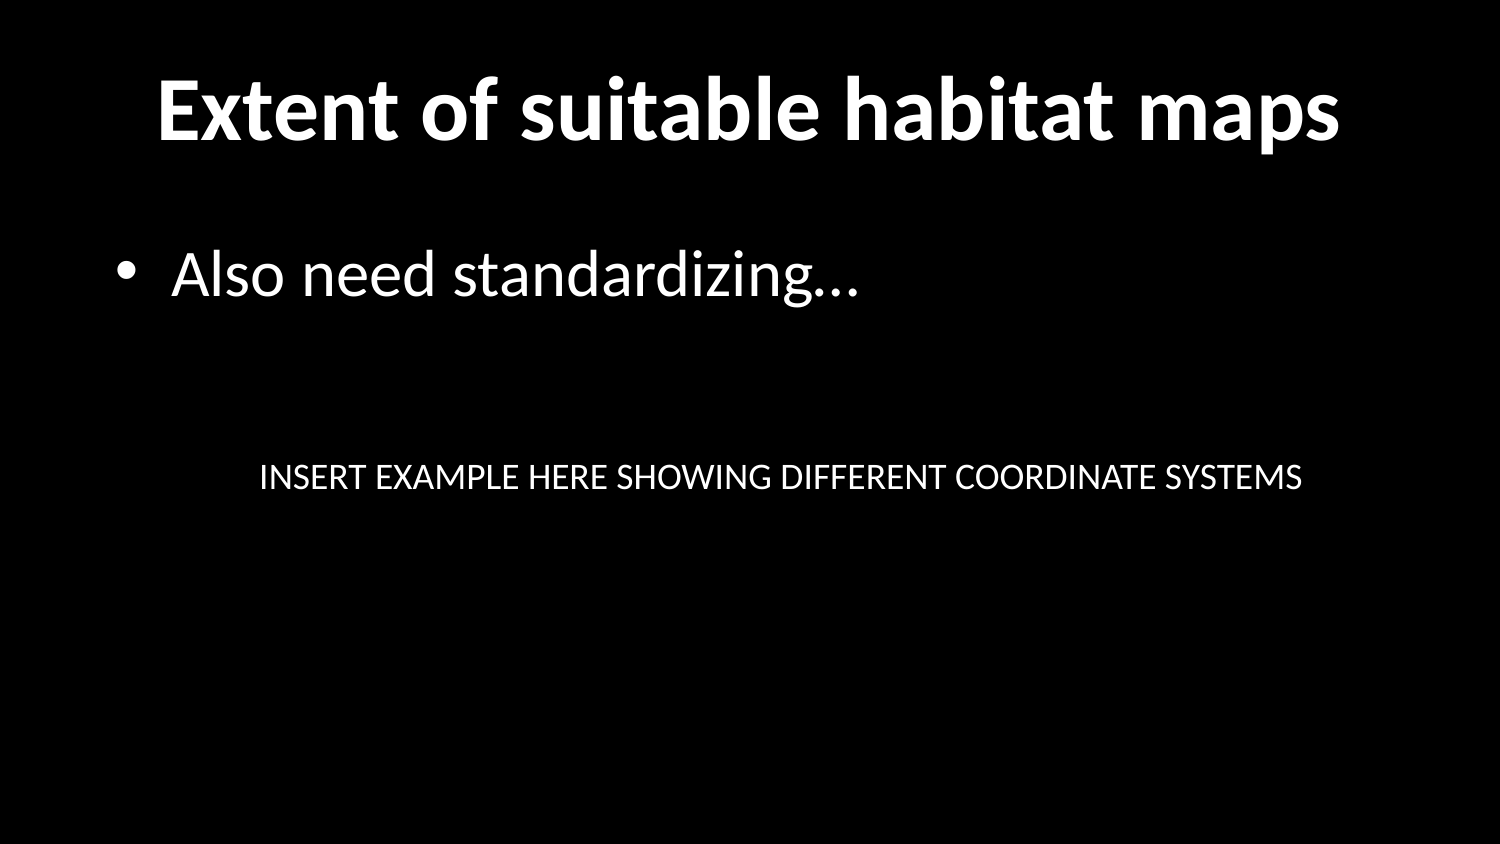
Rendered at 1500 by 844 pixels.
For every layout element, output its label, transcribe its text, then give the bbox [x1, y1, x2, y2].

text_box Also need standardizing… [99, 221, 1450, 779]
title Extent of suitable habitat maps [46, 33, 1453, 175]
